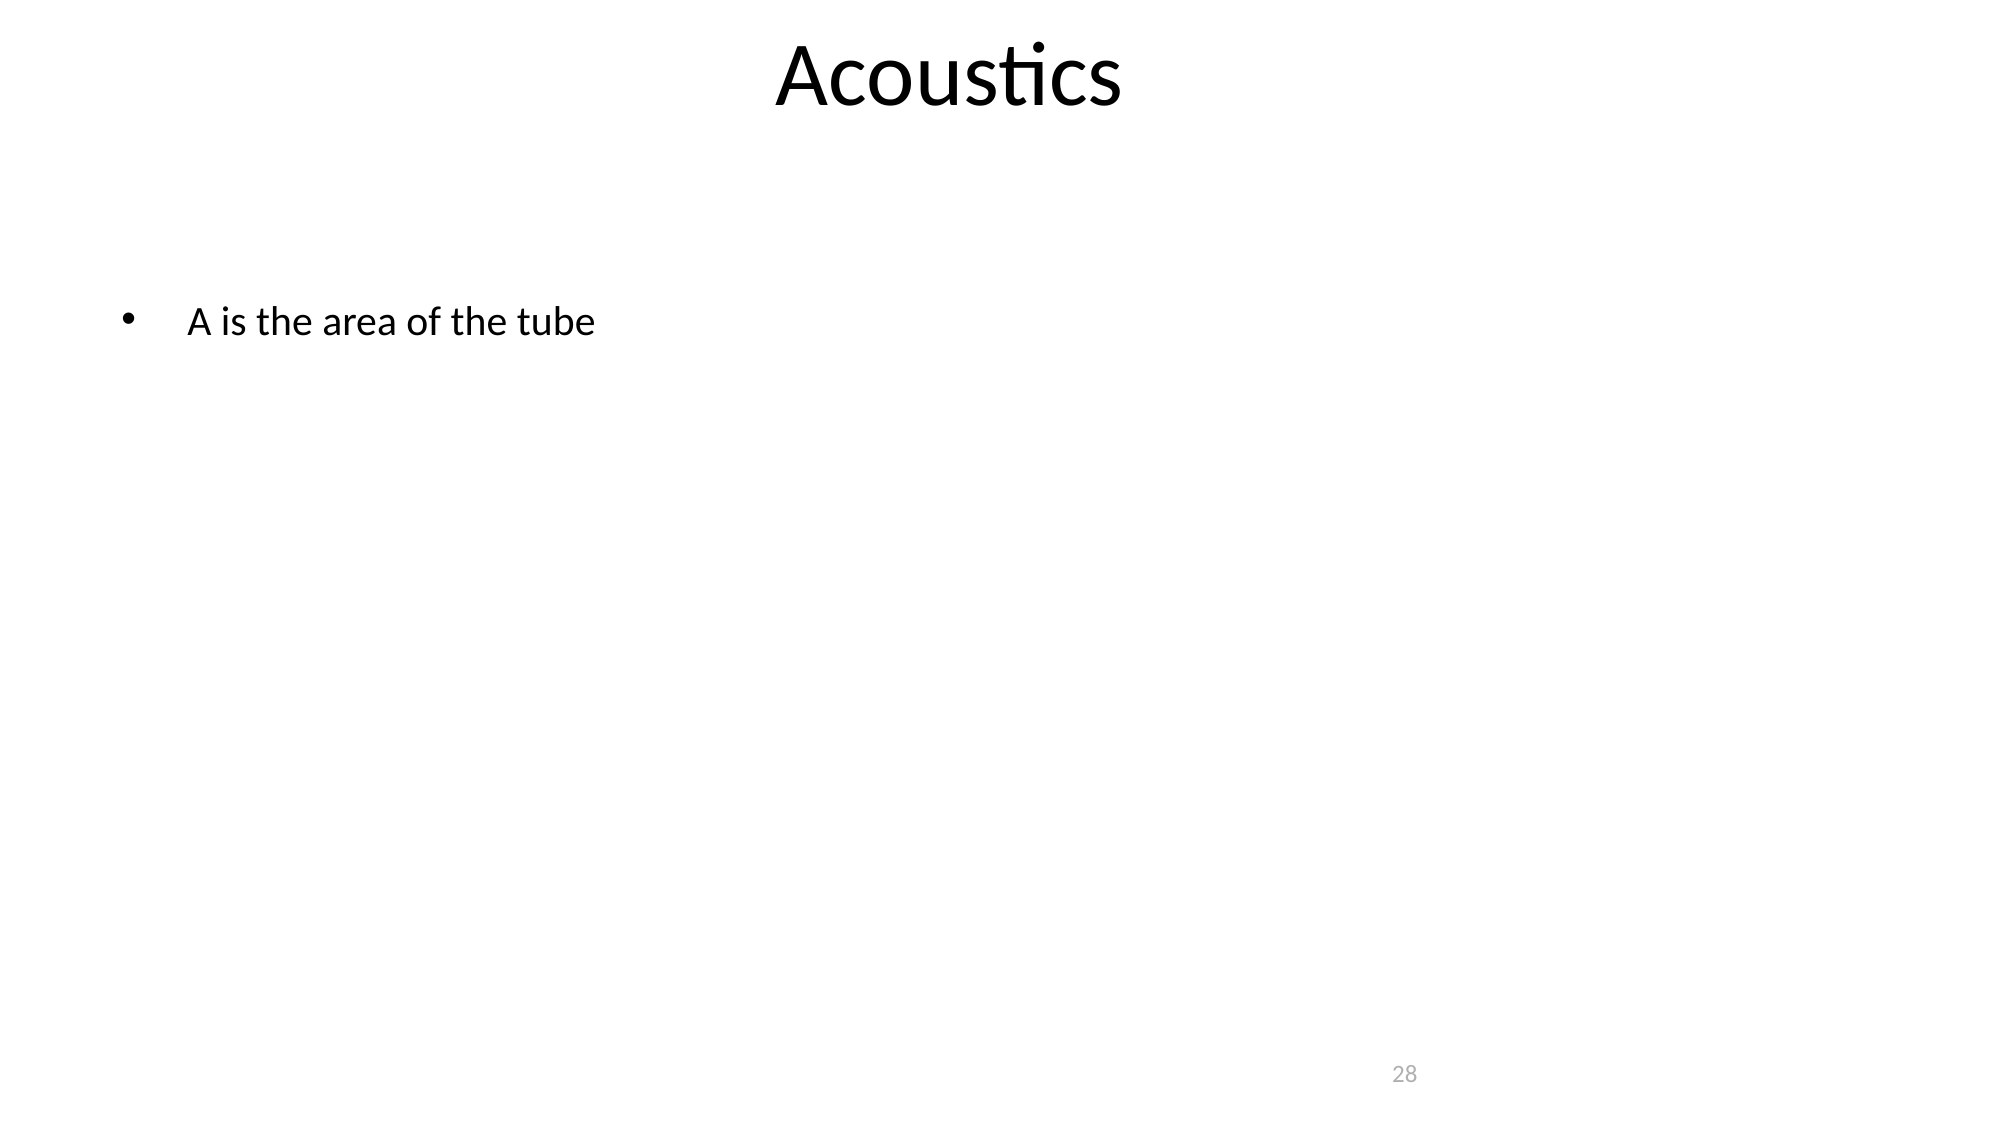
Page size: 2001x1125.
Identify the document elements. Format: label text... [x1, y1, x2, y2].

slide_number 28 [1074, 738, 1425, 1125]
text_box Acoustics [33, 13, 1867, 124]
